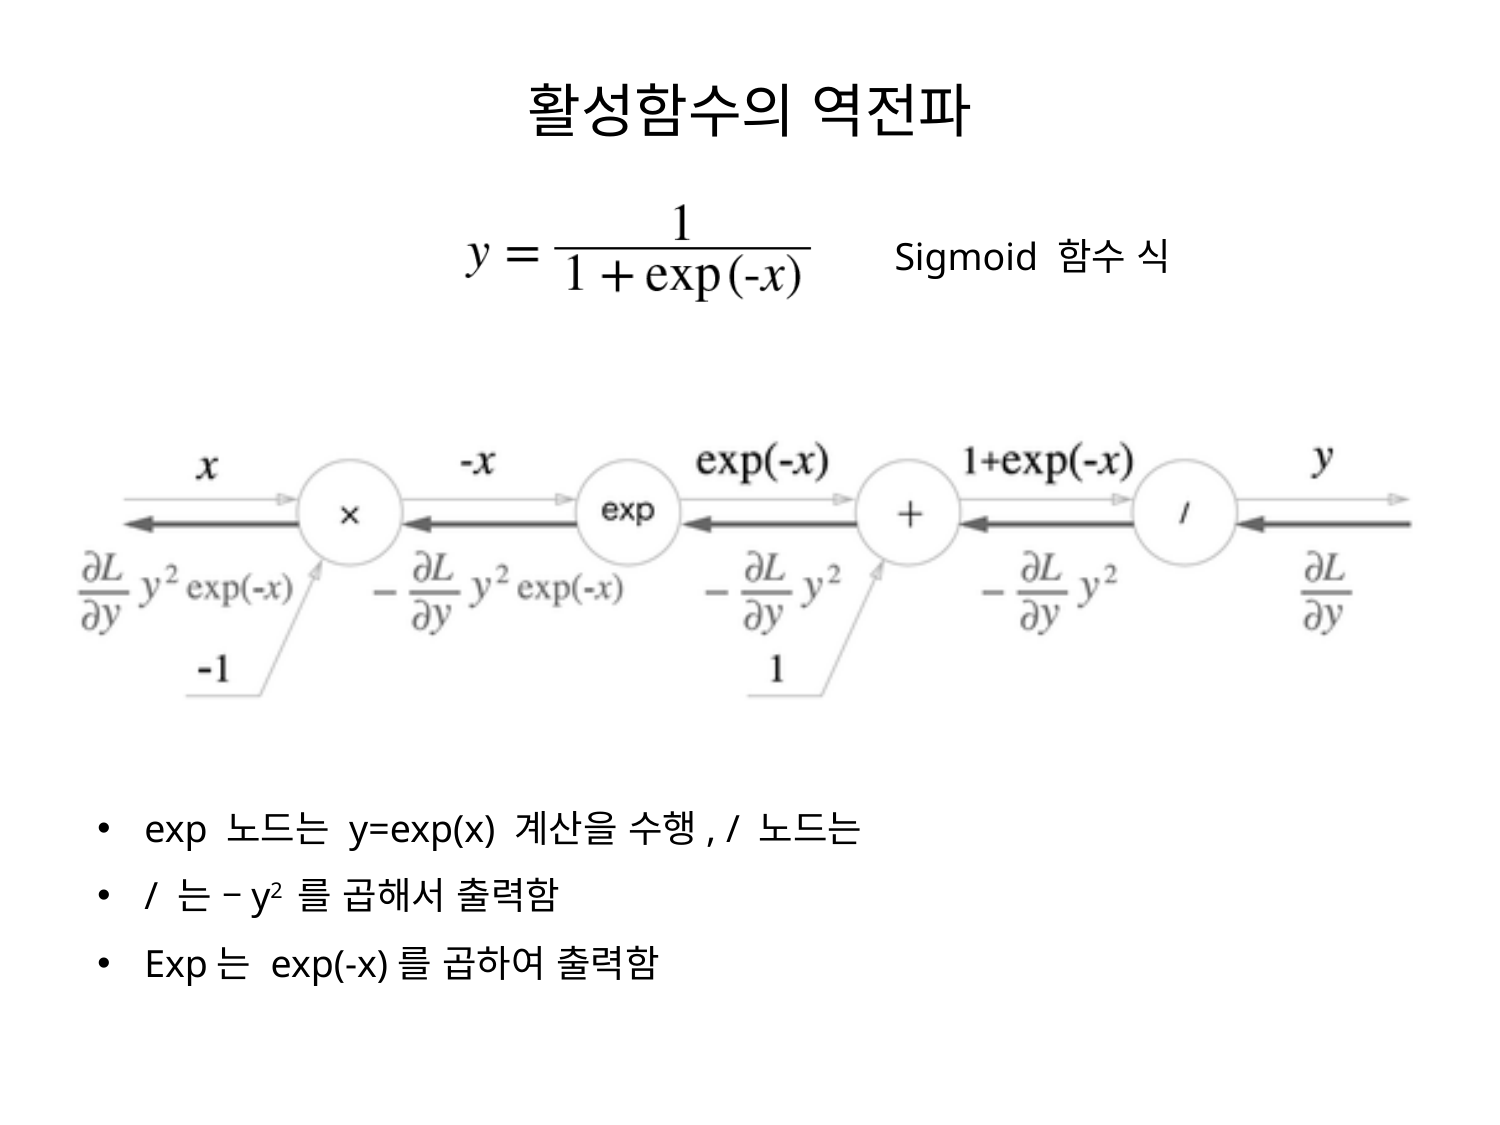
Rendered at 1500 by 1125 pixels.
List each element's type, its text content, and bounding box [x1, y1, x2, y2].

title 활성함수의 역전파 [75, 45, 1425, 173]
text_box Sigmoid 함수 식 [879, 225, 1294, 286]
picture [63, 432, 1425, 715]
picture [442, 189, 830, 323]
